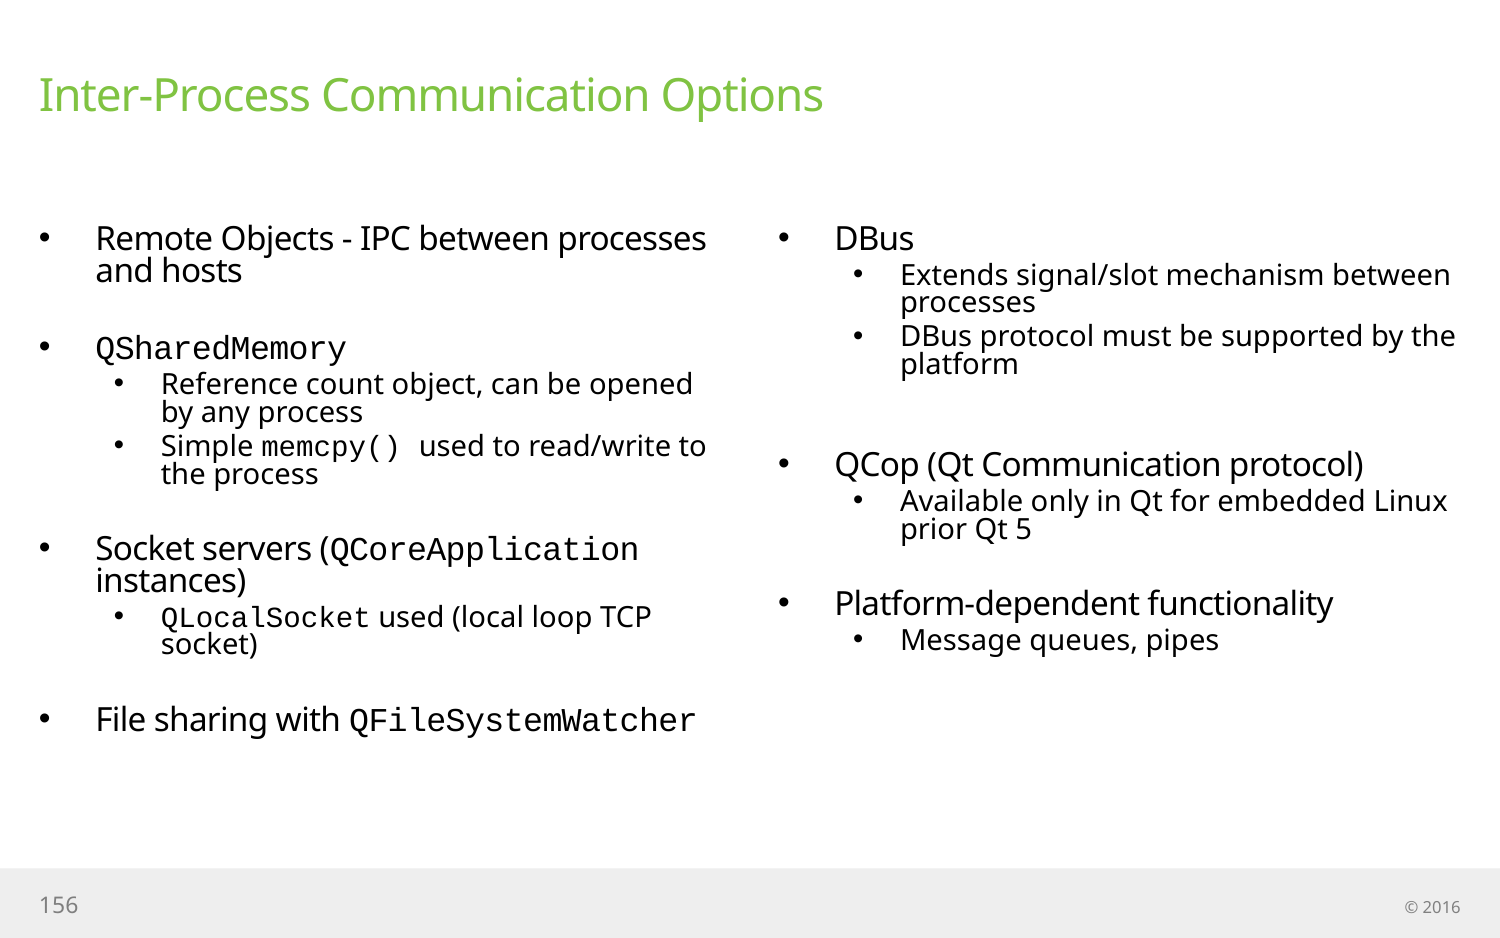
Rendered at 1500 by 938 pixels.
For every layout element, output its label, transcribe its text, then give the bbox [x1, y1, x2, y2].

list Remote Objects - IPC between processes and hosts QSharedMemory Reference count object, can be opened by any process Simple memcpy() used to read/write to the process Socket servers (QCoreApplication instances) QLocalSocket used (local loop TCP socket) File sharing with QFileSystemWatcher [39, 224, 732, 846]
slide_number 156 [39, 892, 410, 921]
list DBus Extends signal/slot mechanism between processes DBus protocol must be supported by the platform QCop (Qt Communication protocol) Available only in Qt for embedded Linux prior Qt 5 Platform-dependent functionality Message queues, pipes [778, 224, 1471, 846]
footer © 2016 [1188, 896, 1461, 917]
title Inter-Process Communication Options [39, 66, 1052, 196]
